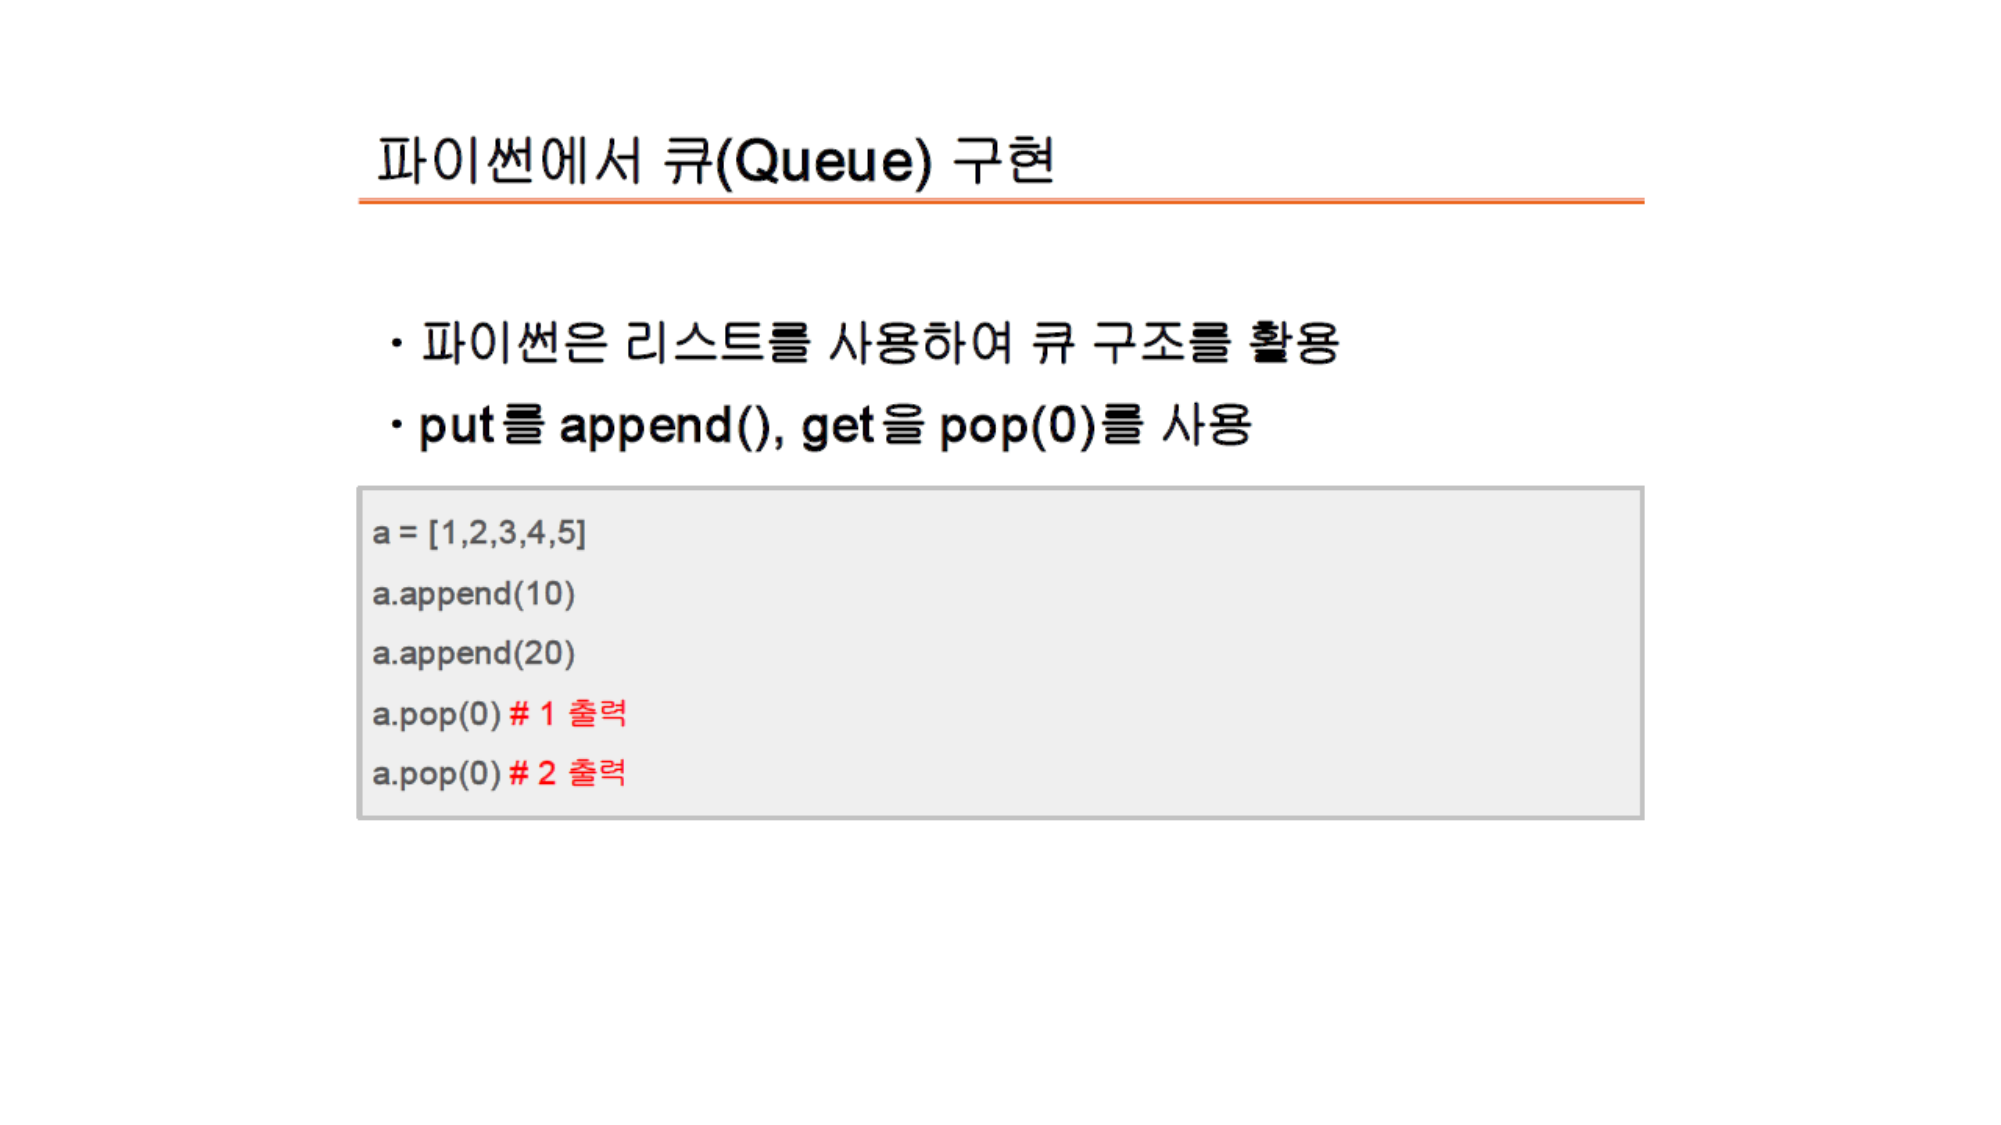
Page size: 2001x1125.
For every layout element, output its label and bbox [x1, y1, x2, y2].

picture [305, 109, 1695, 1016]
